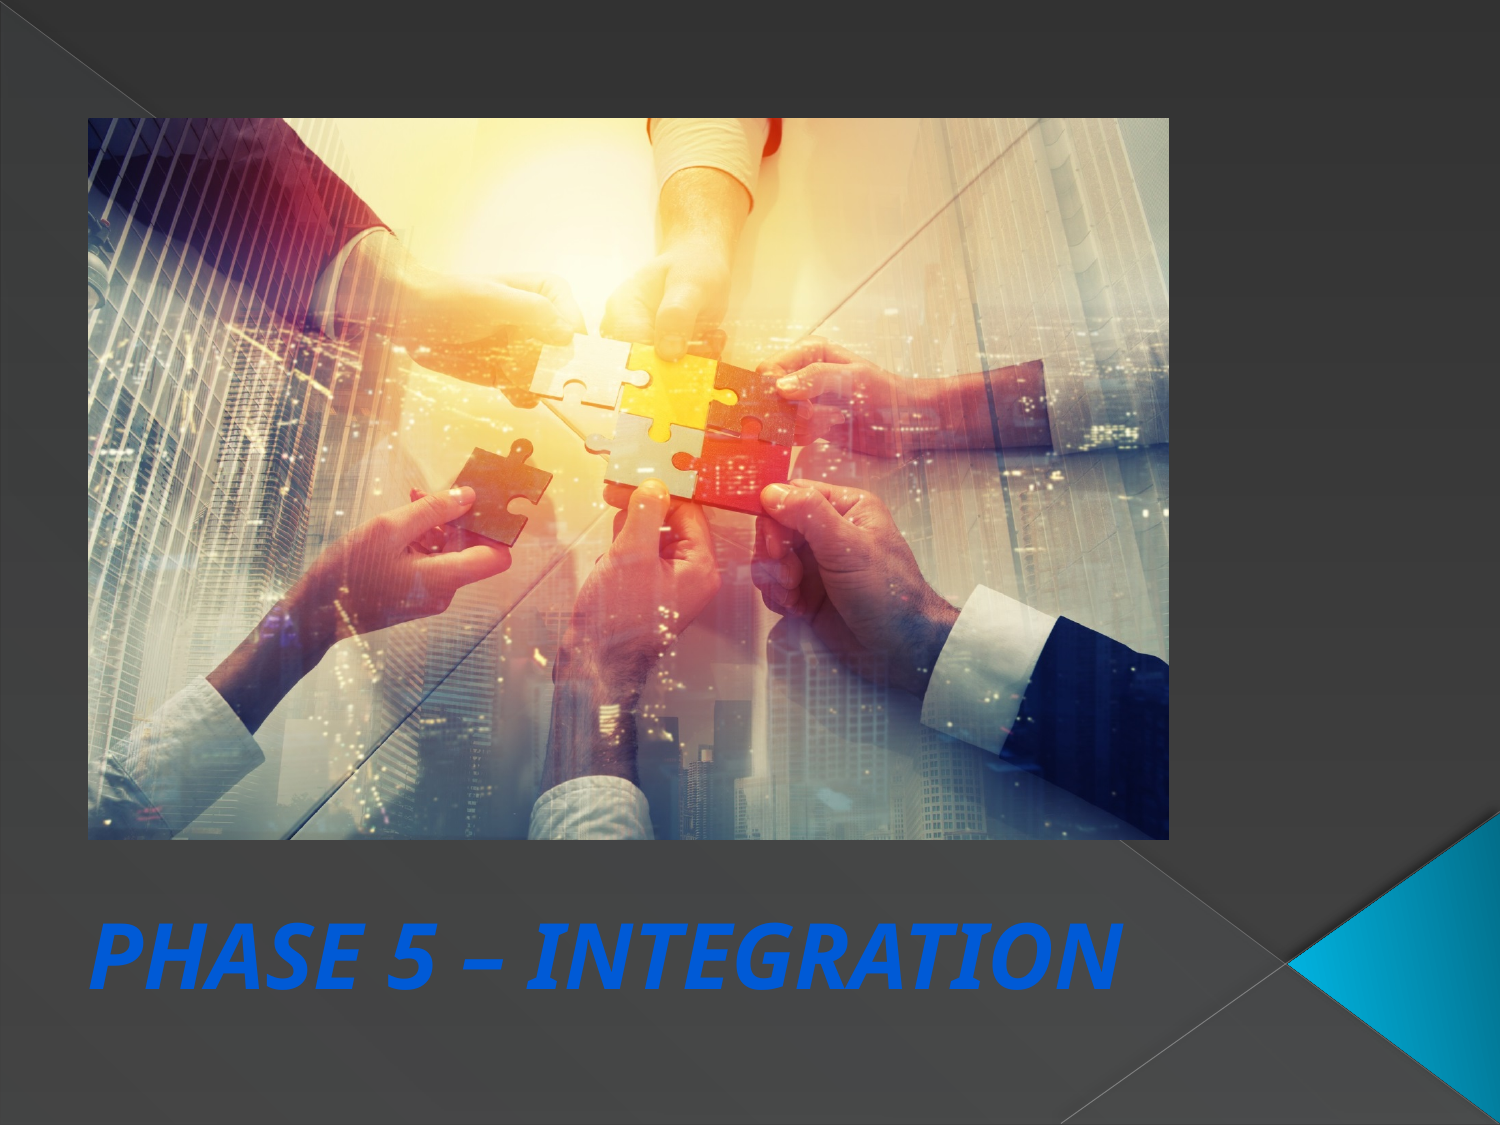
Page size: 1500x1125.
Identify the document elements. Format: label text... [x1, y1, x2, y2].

picture [88, 118, 1169, 840]
title Phase 5 – Integration [0, 883, 1140, 1125]
